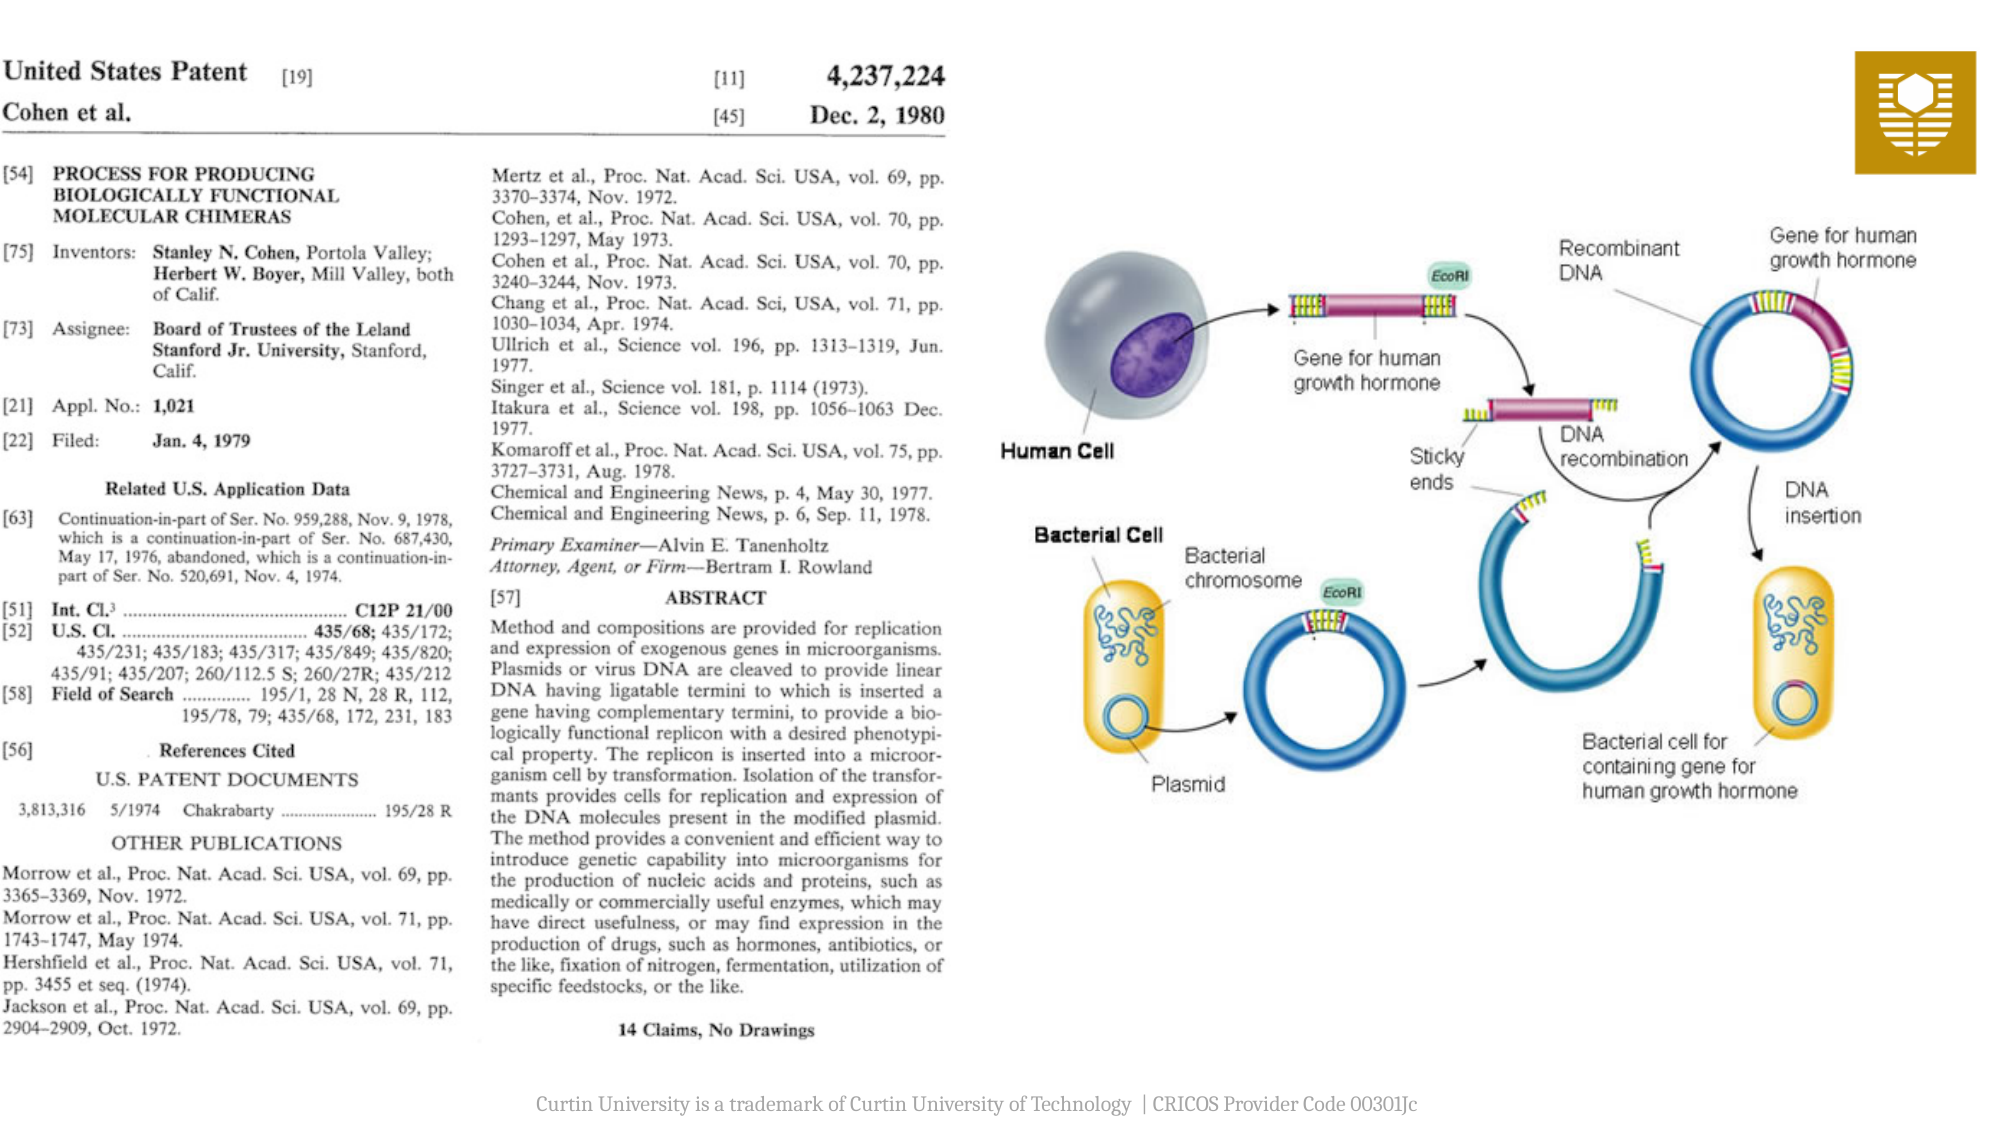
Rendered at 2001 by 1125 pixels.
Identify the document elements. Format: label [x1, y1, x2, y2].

picture [988, 217, 1995, 819]
picture [1850, 47, 1980, 179]
list [0, 58, 951, 1044]
